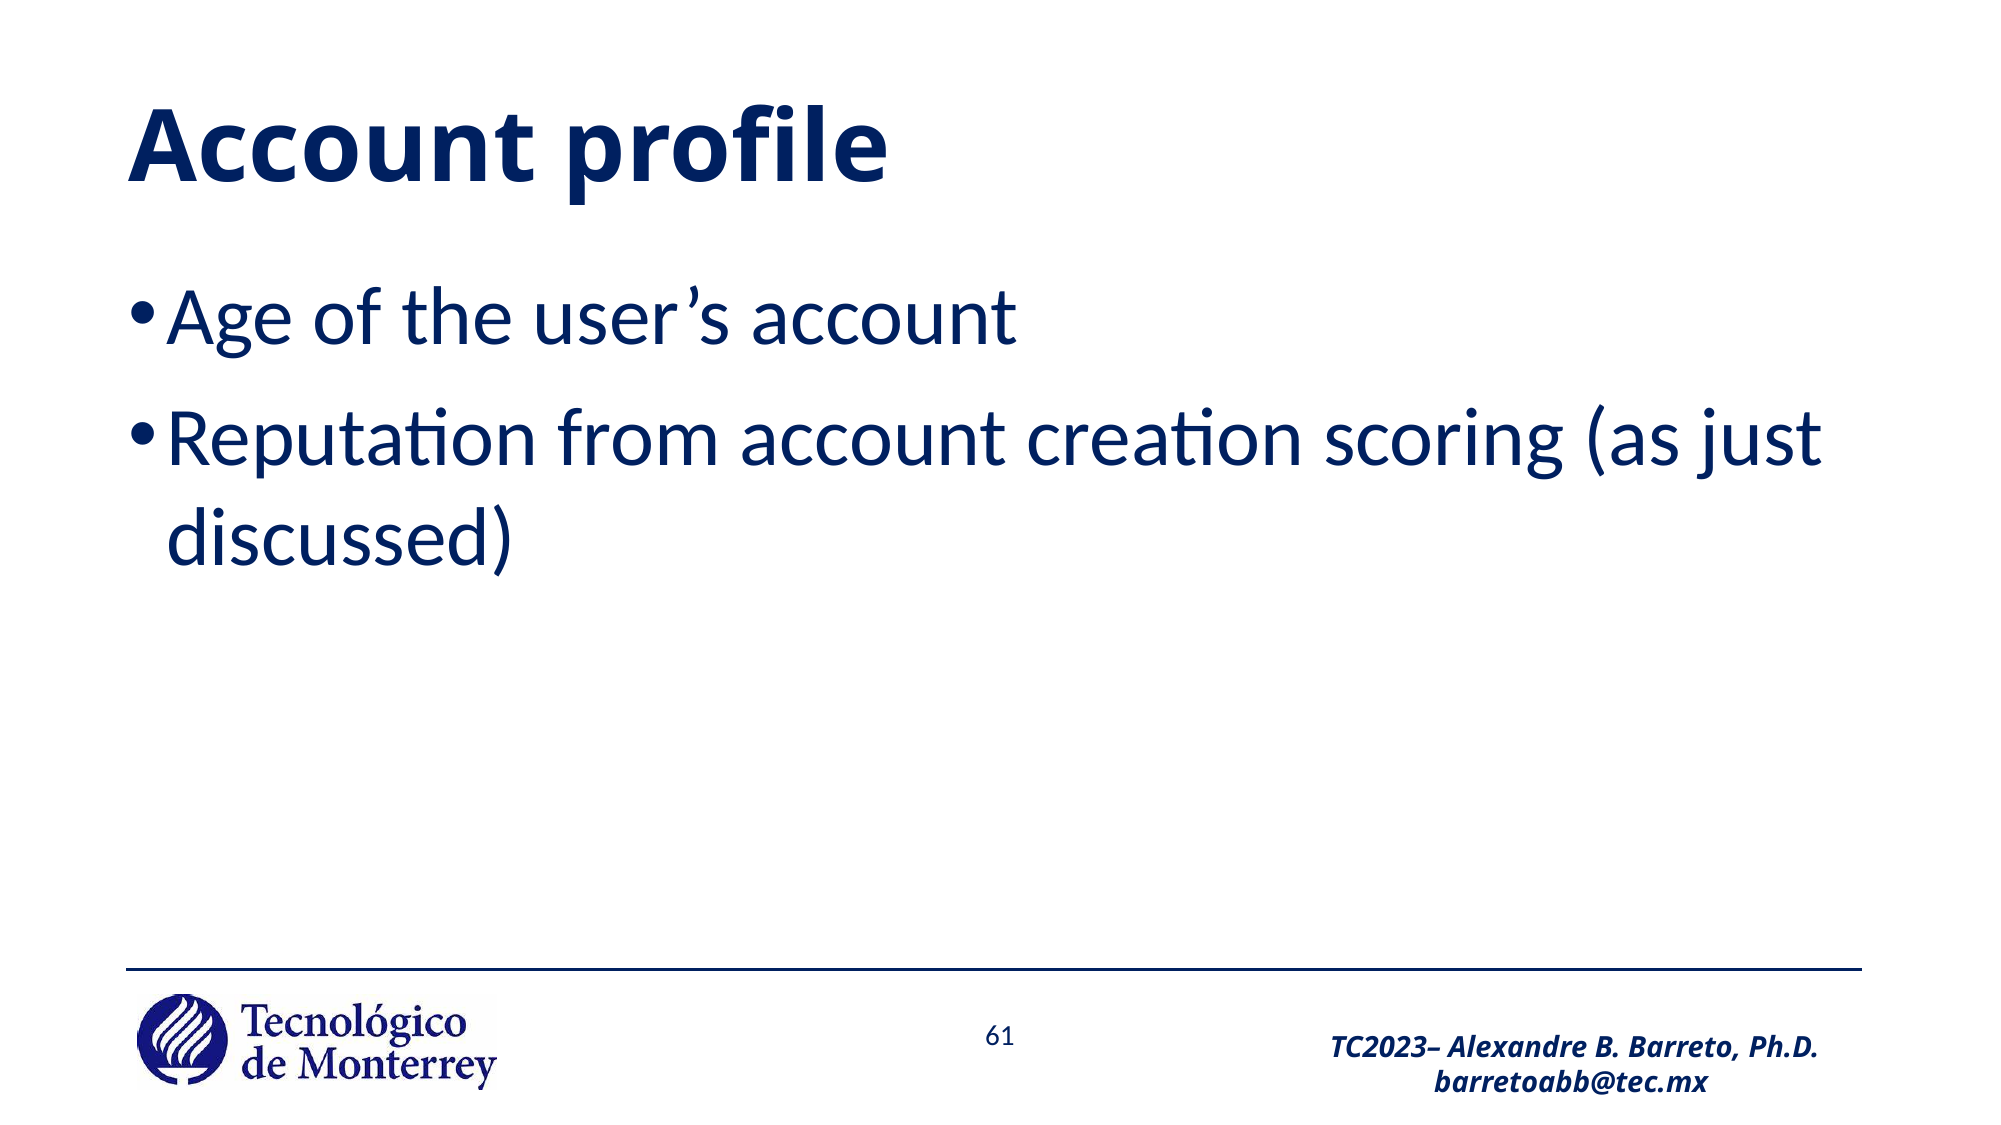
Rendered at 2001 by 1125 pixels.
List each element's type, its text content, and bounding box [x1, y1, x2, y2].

title Account profile [113, 59, 1839, 222]
picture [137, 994, 497, 1090]
list Age of the user’s account Reputation from account creation scoring (as just discussed) [113, 253, 1902, 928]
